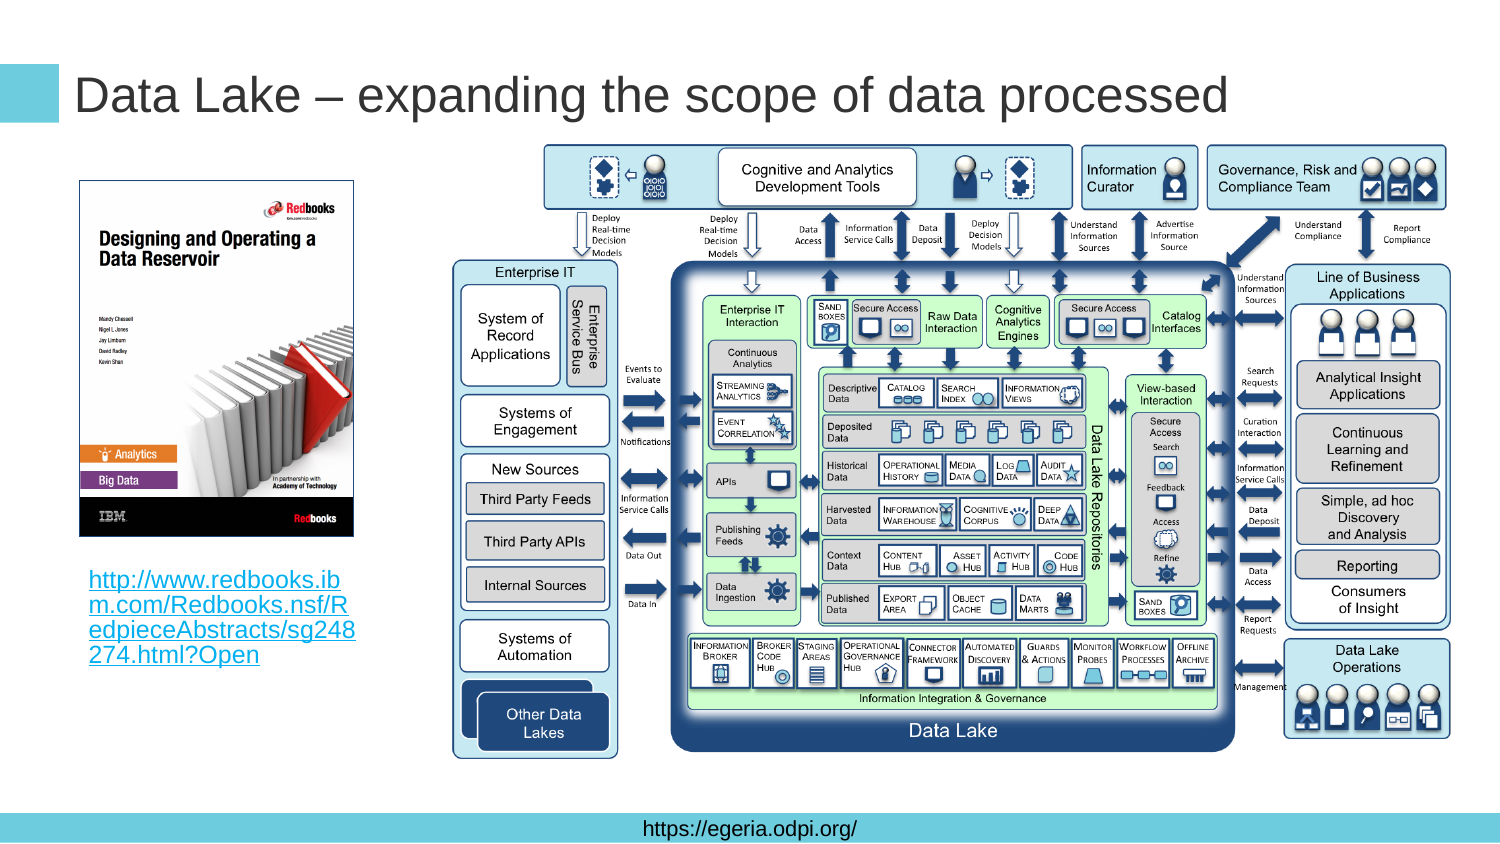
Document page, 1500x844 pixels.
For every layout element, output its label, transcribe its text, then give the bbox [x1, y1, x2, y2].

title Data Lake – expanding the scope of data processed [58, 47, 1449, 141]
picture [452, 144, 1452, 760]
text_box http://www.redbooks.ibm.com/Redbooks.nsf/RedpieceAbstracts/sg248274.html?Open [73, 556, 374, 601]
picture [79, 180, 354, 537]
